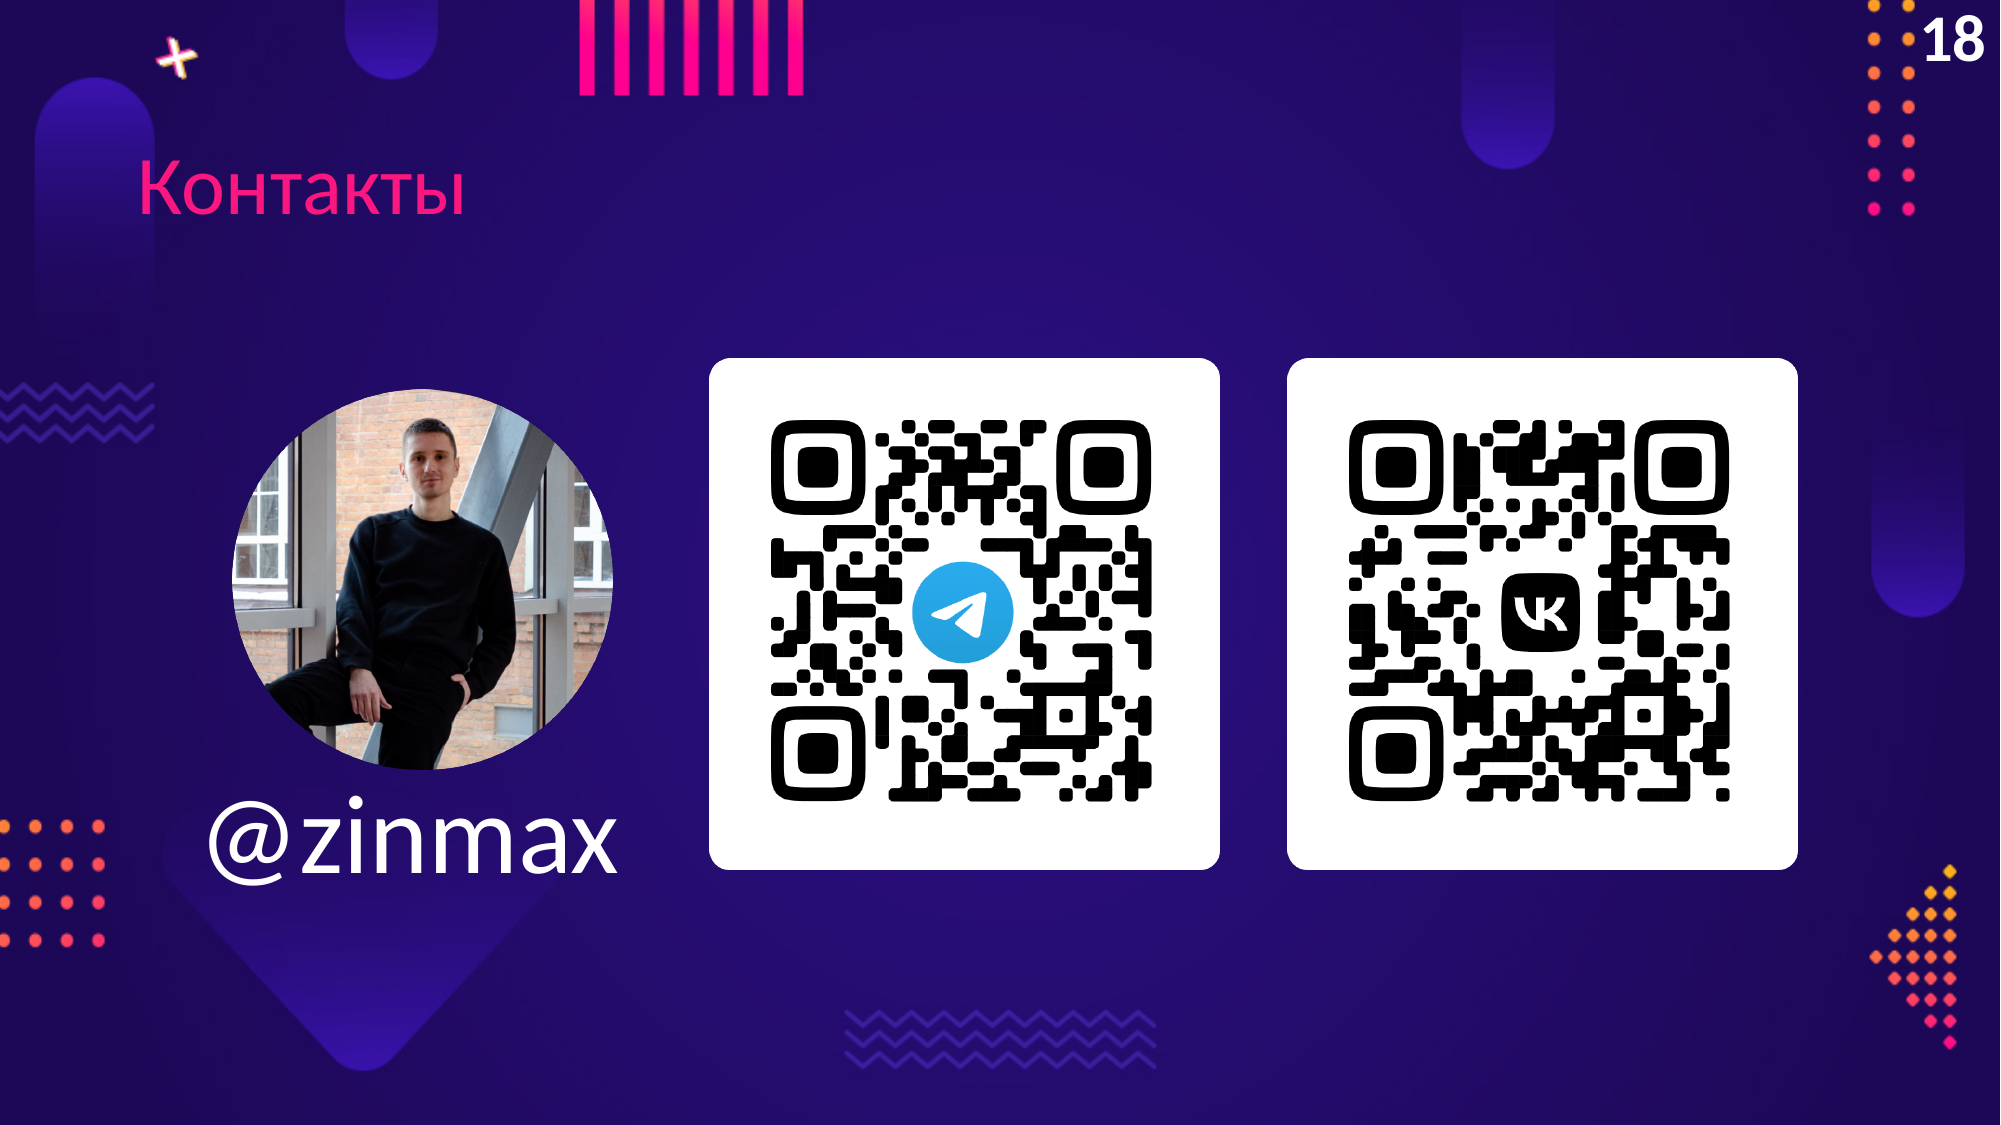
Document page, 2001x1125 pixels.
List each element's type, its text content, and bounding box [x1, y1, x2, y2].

text_box 18 [1904, 0, 2000, 82]
text_box Контакты [123, 123, 1768, 239]
text_box @zinmax [184, 753, 662, 904]
picture [0, 0, 2000, 1125]
